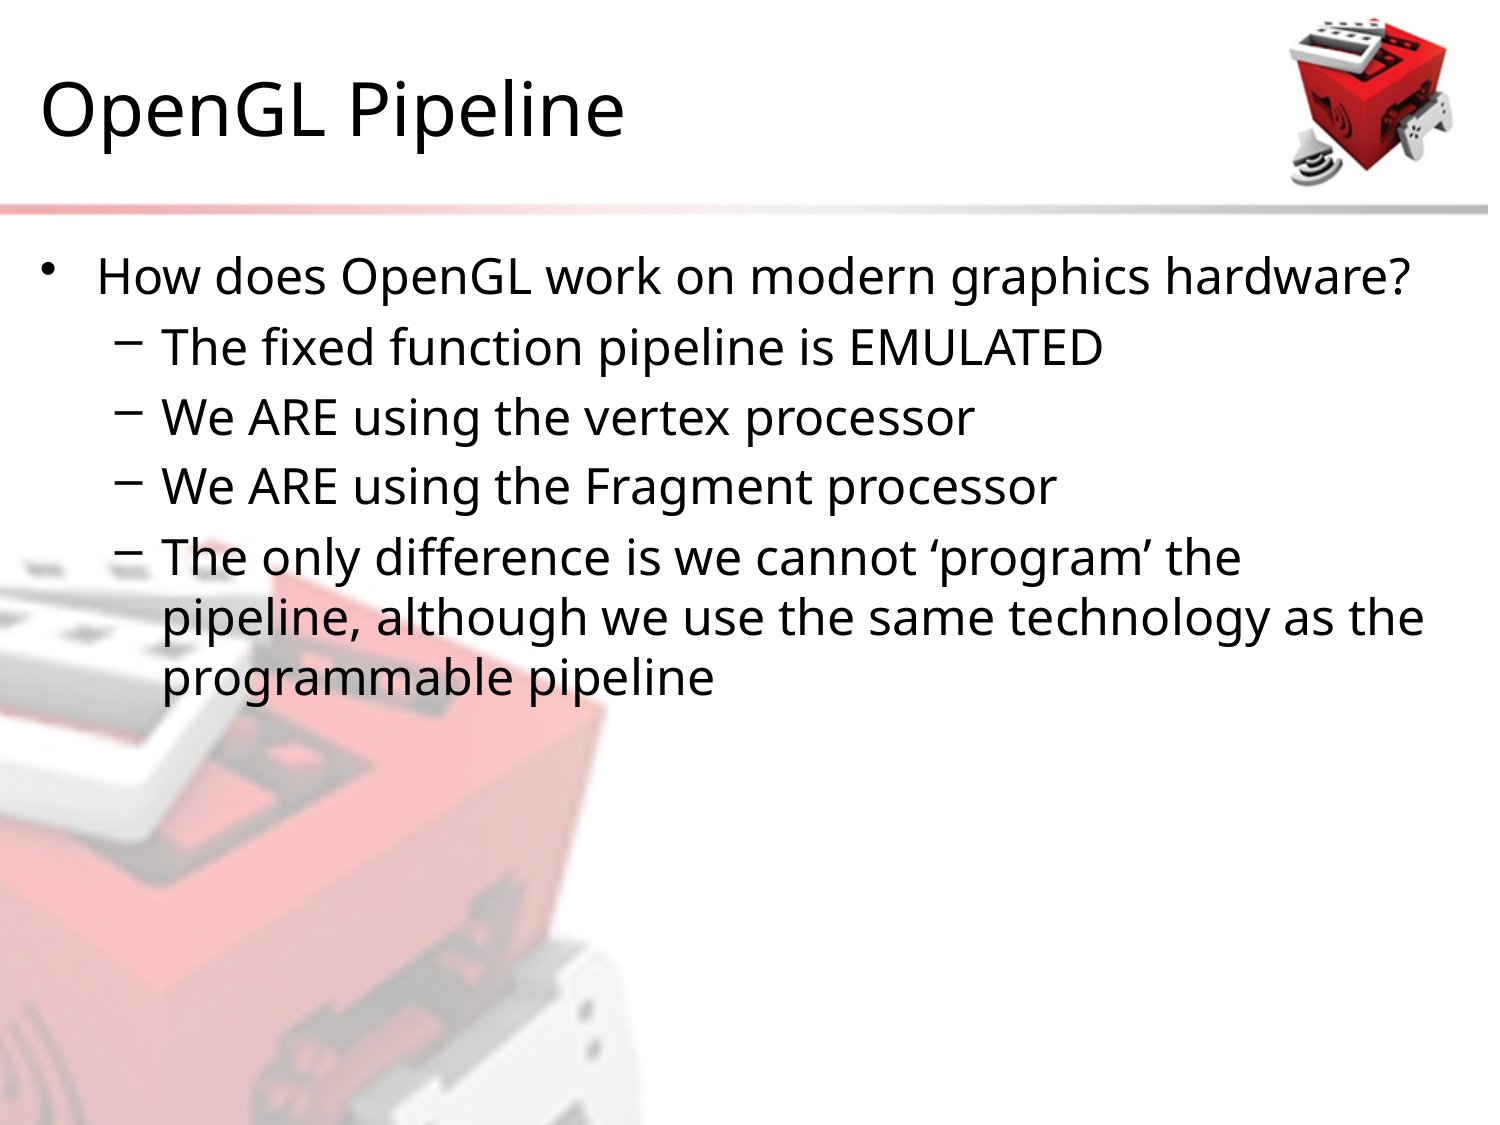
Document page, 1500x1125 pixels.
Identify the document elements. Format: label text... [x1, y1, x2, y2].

title OpenGL Pipeline [24, 12, 1275, 200]
picture [0, 1, 1488, 1125]
list How does OpenGL work on modern graphics hardware? The fixed function pipeline is EMULATED We ARE using the vertex processor We ARE using the Fragment processor The only difference is we cannot ‘program’ the pipeline, although we use the same technology as the programmable pipeline [24, 237, 1450, 1000]
